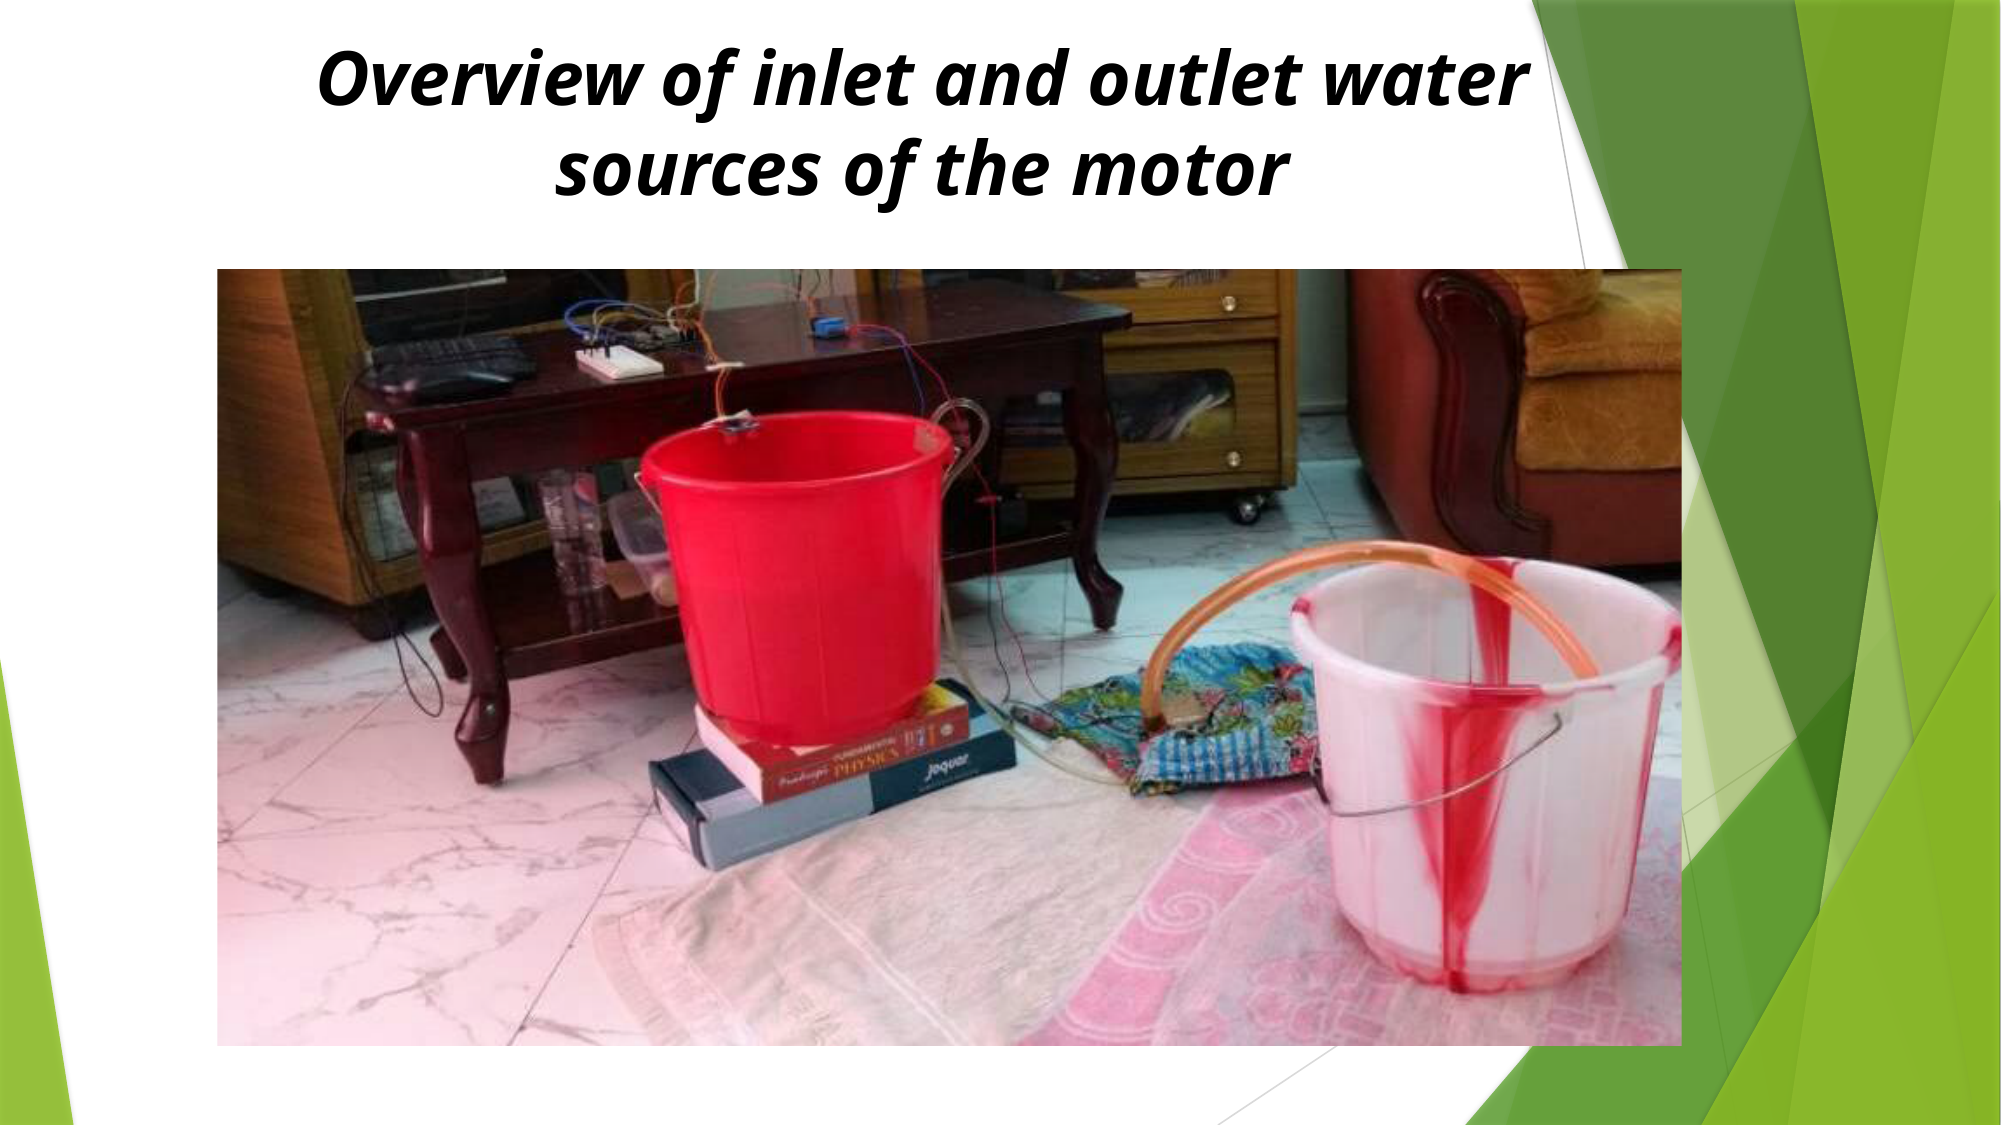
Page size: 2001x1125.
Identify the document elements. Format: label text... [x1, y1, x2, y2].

title Overview of inlet and outlet water sources of the motor [217, 22, 1628, 240]
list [216, 268, 1683, 1047]
